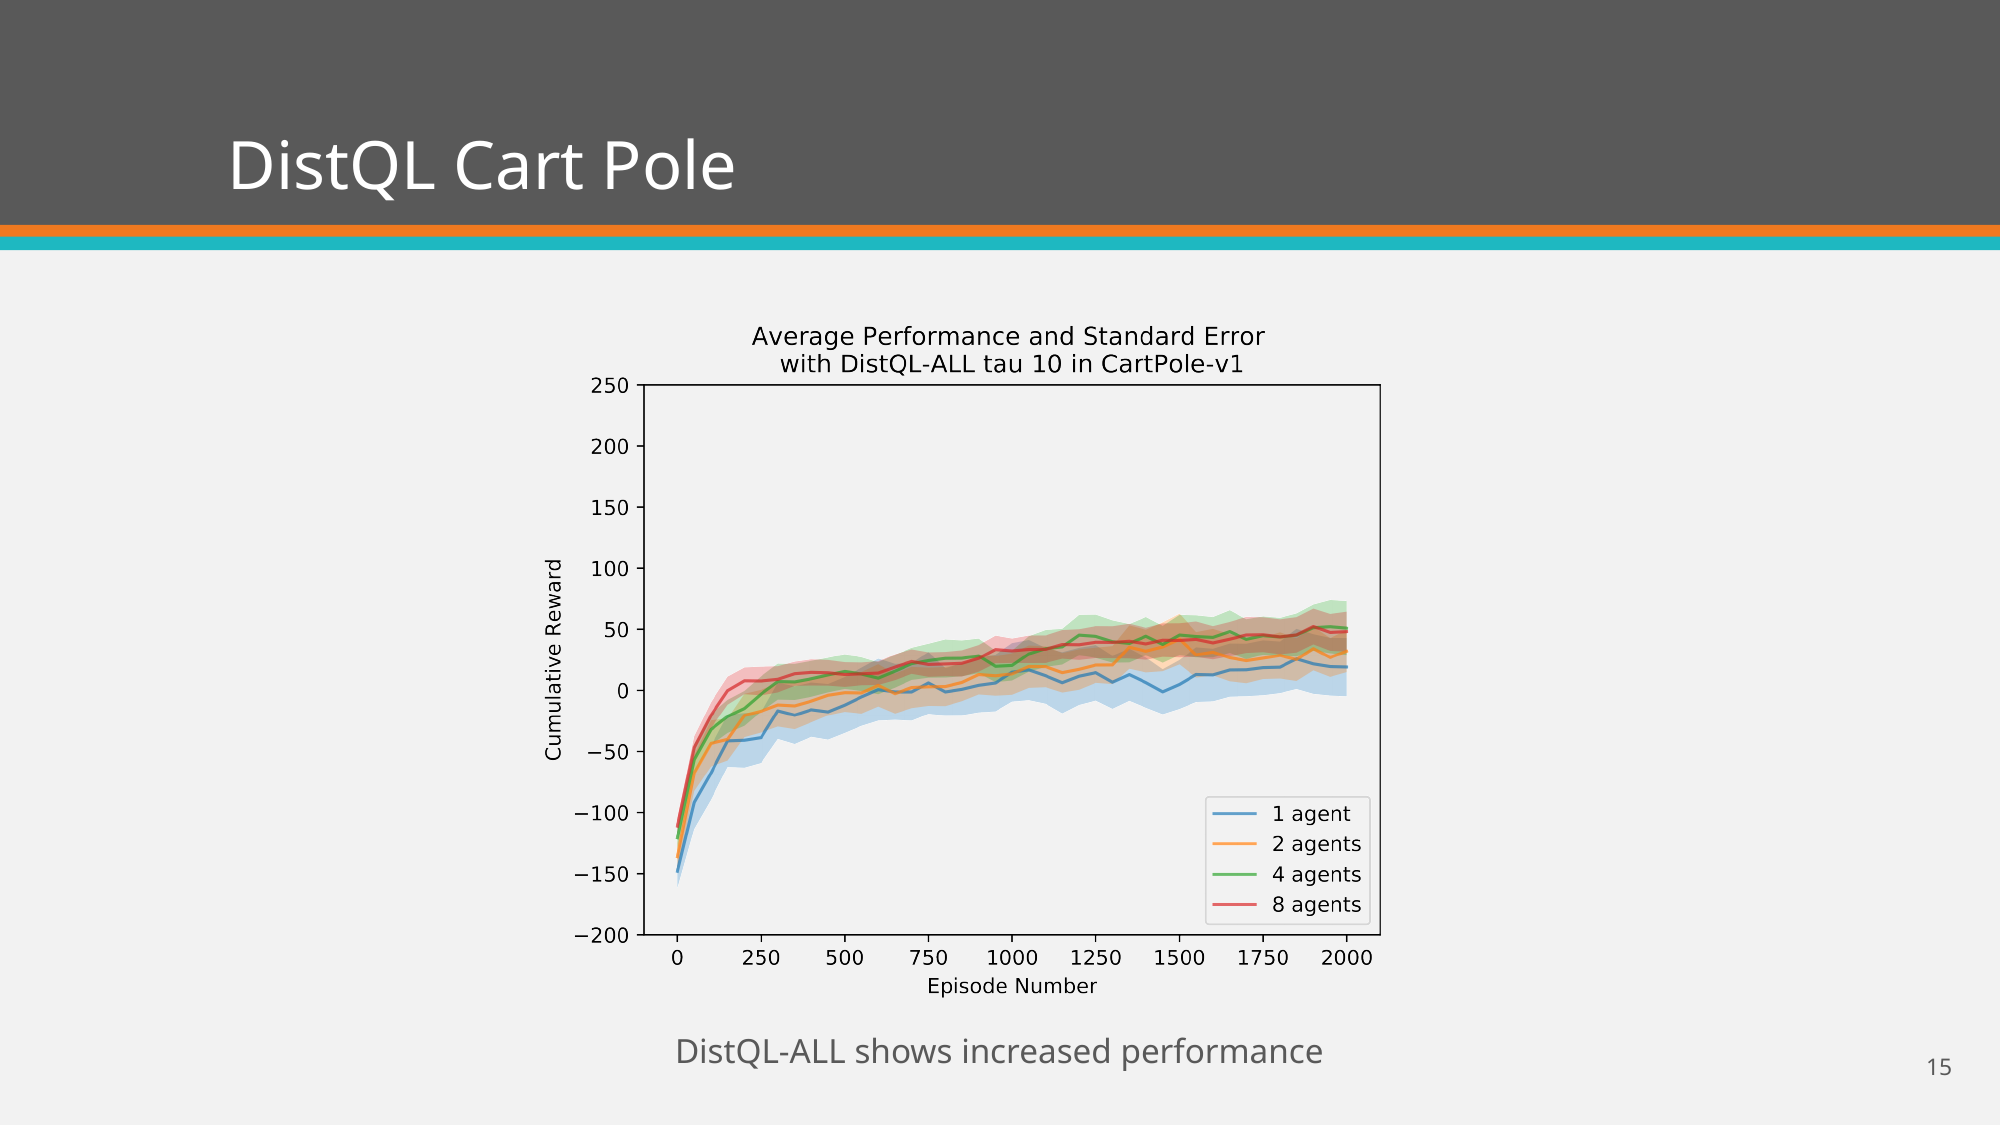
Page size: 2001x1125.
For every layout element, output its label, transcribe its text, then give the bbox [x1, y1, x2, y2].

title DistQL Cart Pole [212, 41, 1788, 212]
text_box DistQL-ALL shows increased performance [104, 1022, 1896, 1078]
slide_number 15 [1562, 1045, 1968, 1091]
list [524, 299, 1475, 1013]
